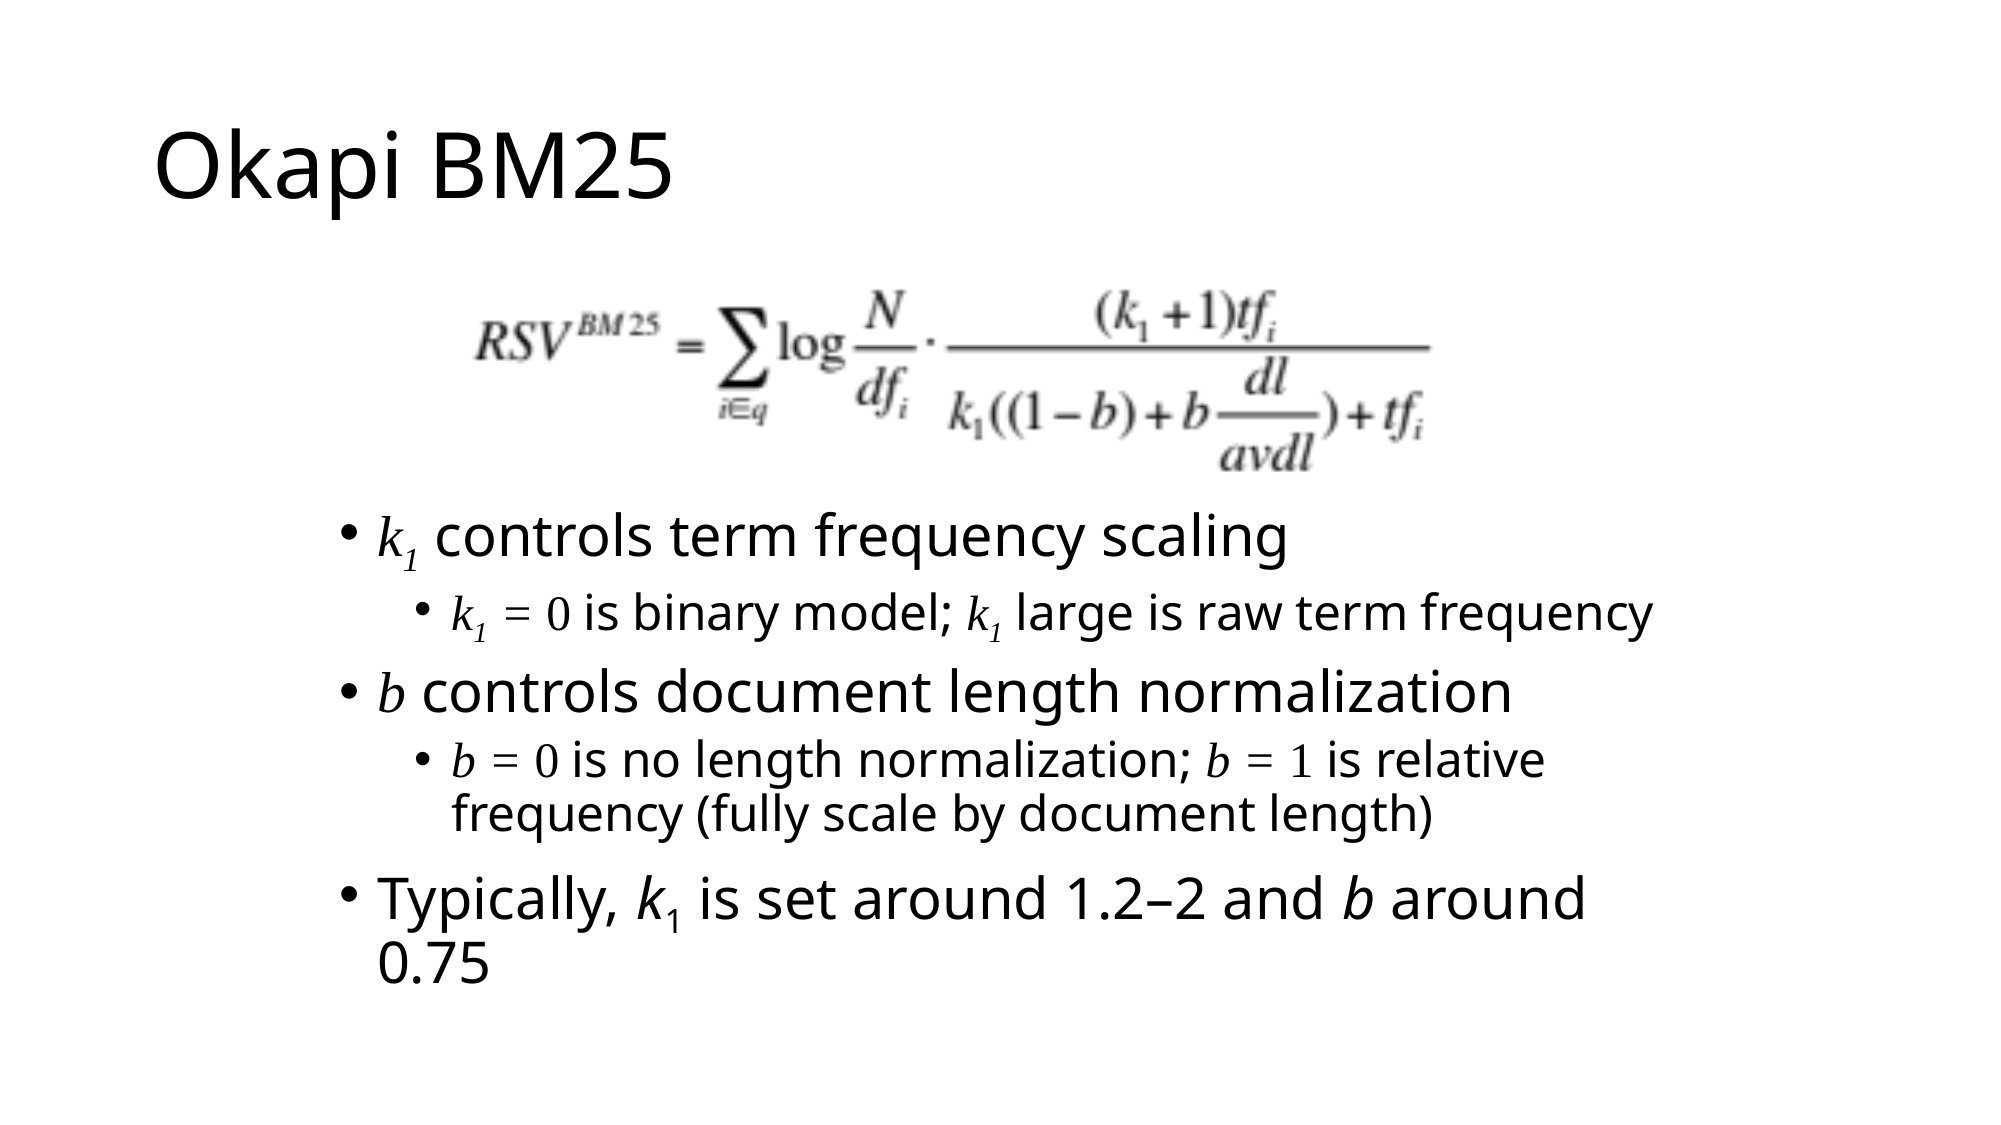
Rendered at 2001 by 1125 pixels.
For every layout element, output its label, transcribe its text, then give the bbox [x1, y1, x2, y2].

title Okapi BM25 [137, 59, 1863, 278]
list k1 controls term frequency scaling k1 = 0 is binary model; k1 large is raw term frequency b controls document length normalization b = 0 is no length normalization; b = 1 is relative frequency (fully scale by document length) Typically, k1 is set around 1.2–2 and b around 0.75 [324, 237, 1675, 1050]
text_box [467, 274, 1435, 483]
